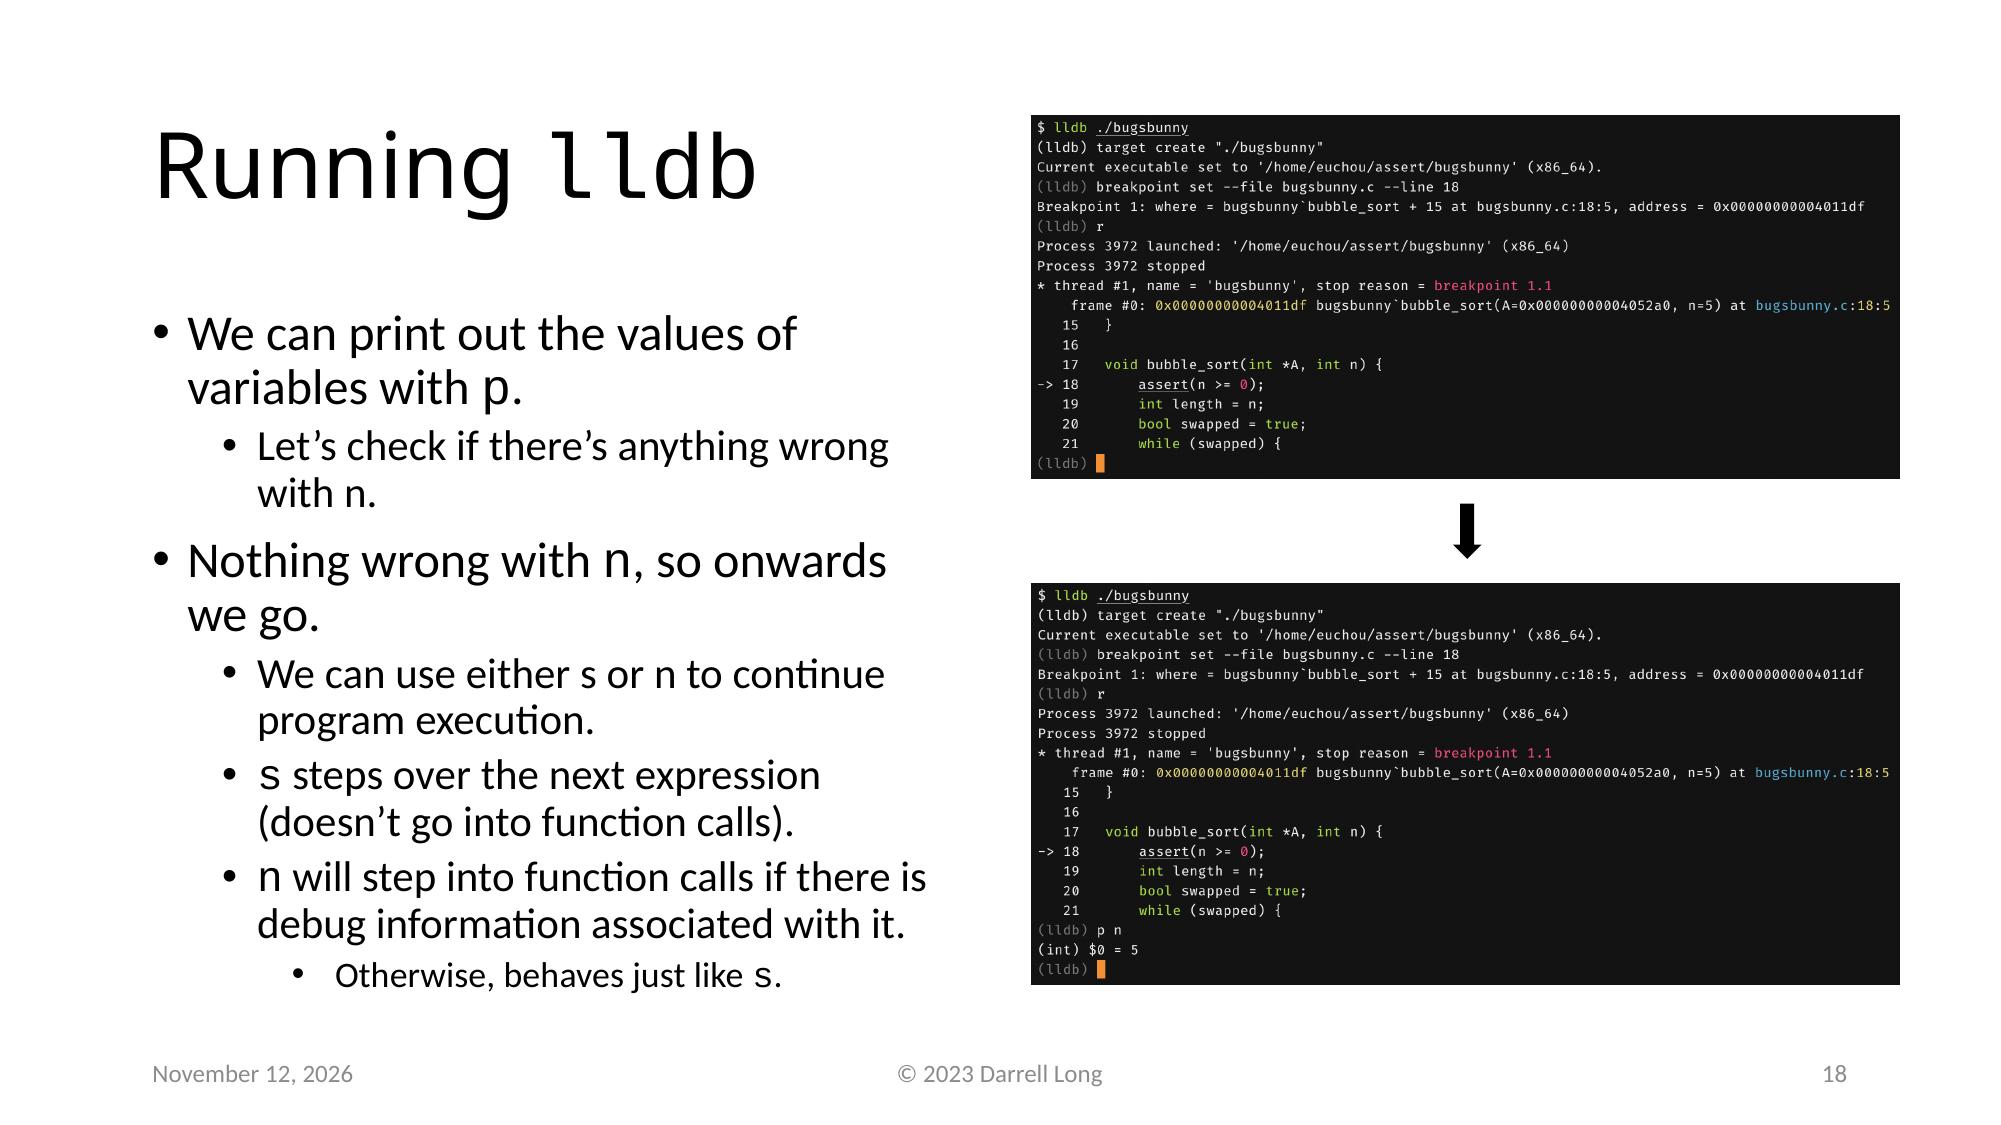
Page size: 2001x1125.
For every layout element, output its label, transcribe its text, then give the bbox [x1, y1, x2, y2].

footer © 2023 Darrell Long [662, 1042, 1338, 1103]
title Running lldb [137, 59, 1863, 278]
list We can print out the values of variables with p. Let’s check if there’s anything wrong with n. Nothing wrong with n, so onwards we go. We can use either s or n to continue program execution. s steps over the next expression (doesn’t go into function calls). n will step into function calls if there is debug information associated with it. Otherwise, behaves just like s. [137, 299, 968, 1014]
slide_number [137, 1042, 588, 1103]
picture [1031, 583, 1900, 985]
picture [1031, 115, 1900, 479]
text_box [1452, 503, 1482, 559]
slide_number 18 [1412, 1042, 1863, 1103]
